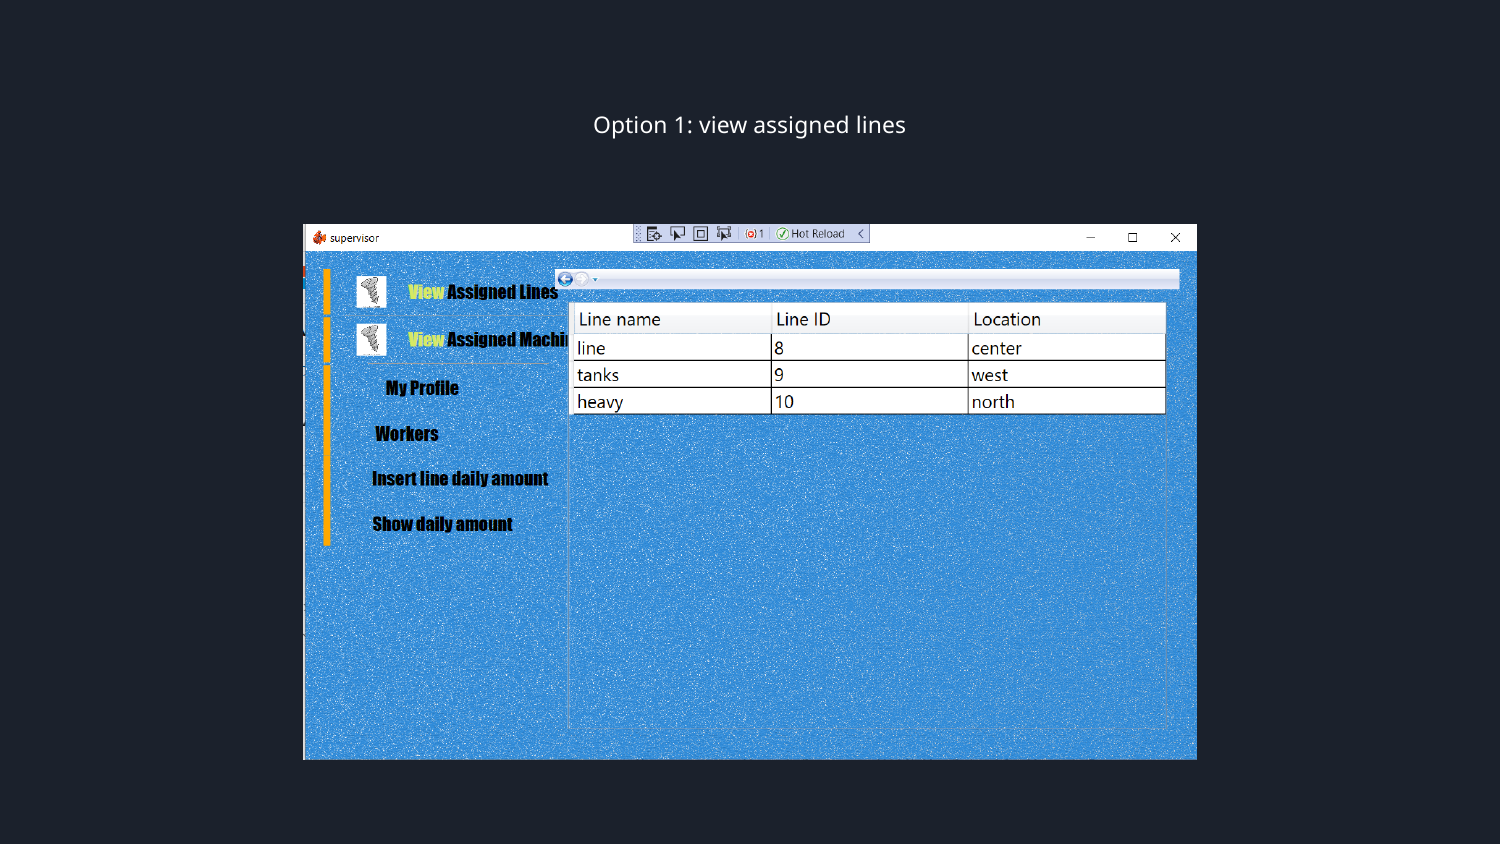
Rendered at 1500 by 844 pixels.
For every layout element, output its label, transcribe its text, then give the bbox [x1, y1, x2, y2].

title Option 1: view assigned lines [103, 44, 1397, 208]
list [303, 224, 1197, 761]
